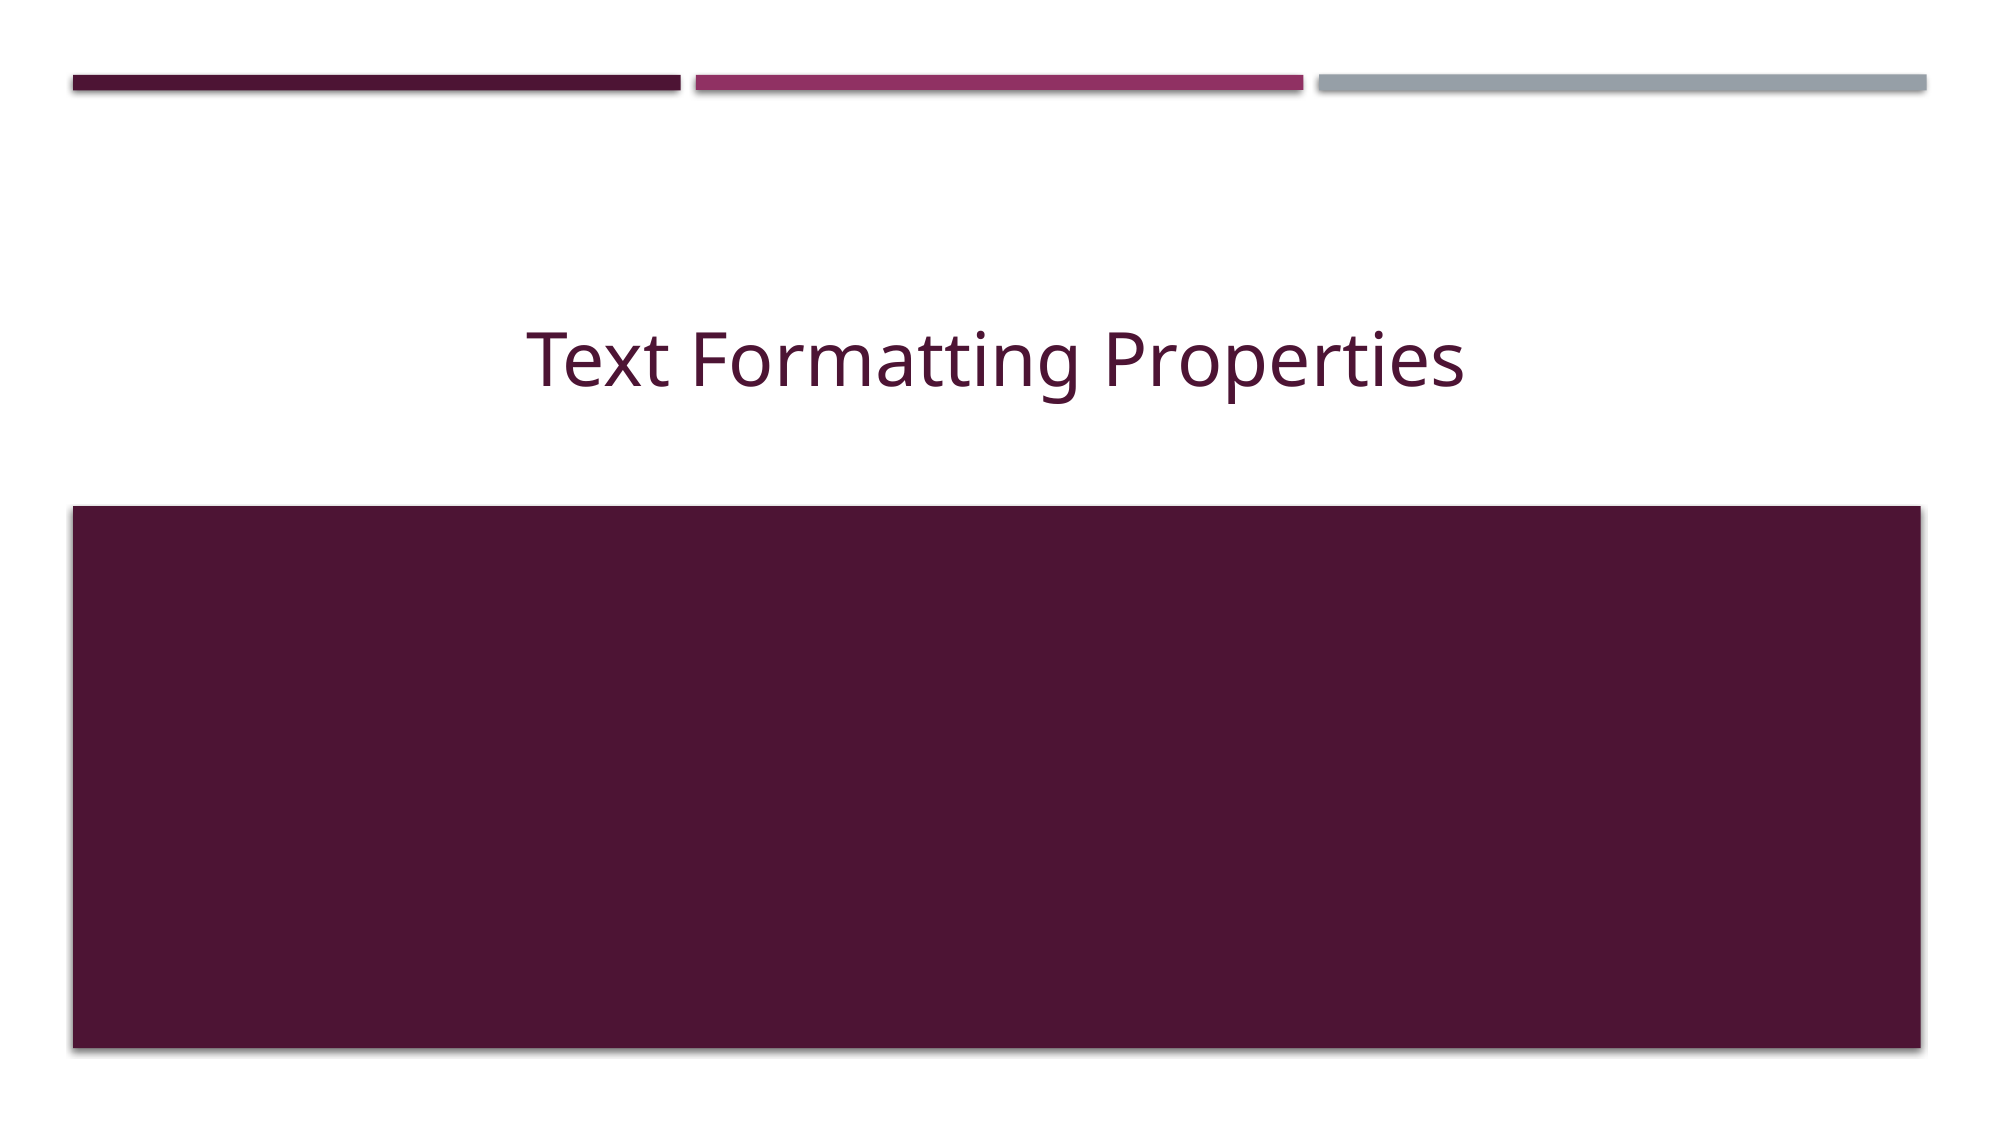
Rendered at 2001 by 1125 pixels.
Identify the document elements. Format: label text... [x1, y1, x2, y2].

title Text Formatting Properties [95, 167, 1899, 410]
